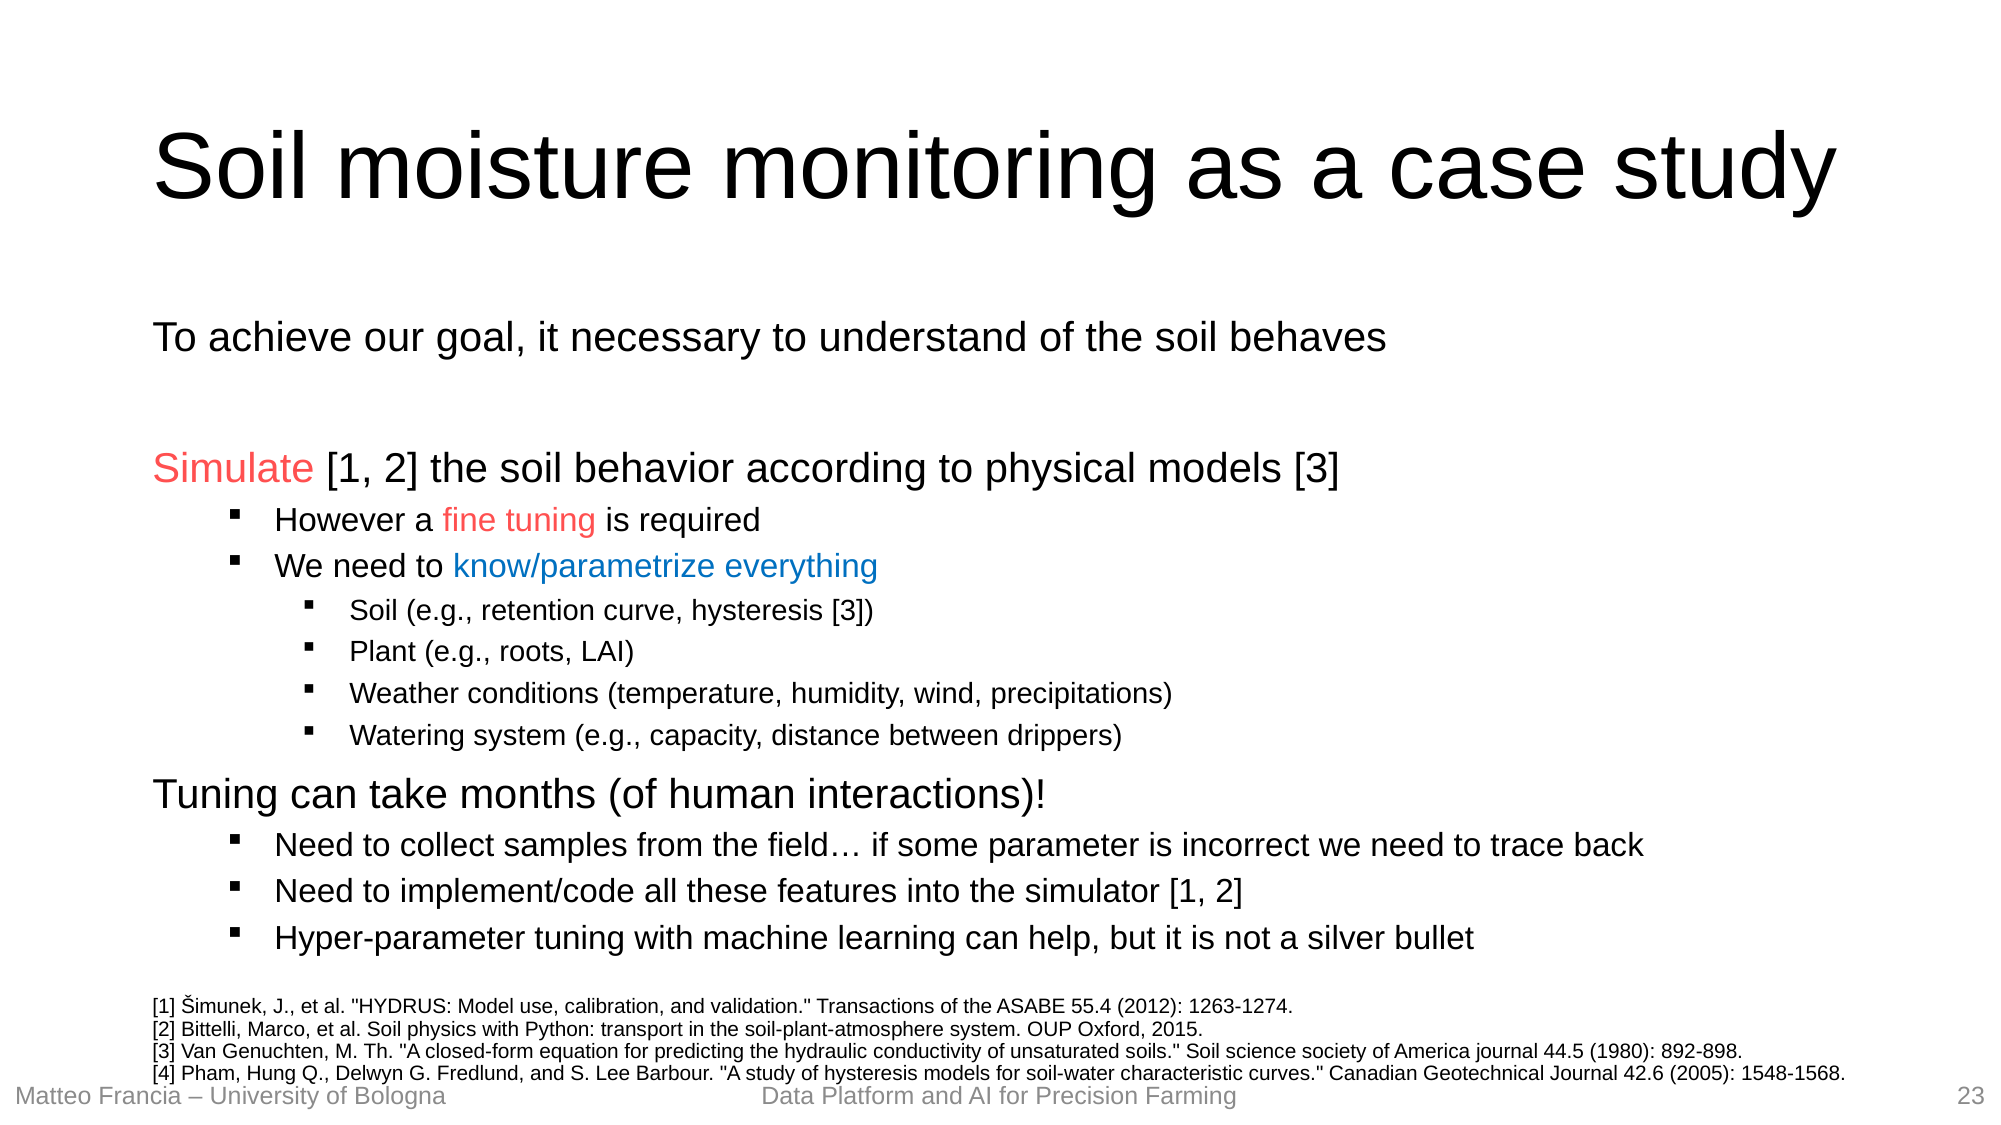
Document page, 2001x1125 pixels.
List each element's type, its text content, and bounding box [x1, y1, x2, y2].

title Soil moisture monitoring as a case study [137, 59, 1863, 278]
list To achieve our goal, it necessary to understand of the soil behaves Simulate [1, 2] the soil behavior according to physical models [3] However a fine tuning is required We need to know/parametrize everything Soil (e.g., retention curve, hysteresis [3]) Plant (e.g., roots, LAI) Weather conditions (temperature, humidity, wind, precipitations) Watering system (e.g., capacity, distance between drippers) Tuning can take months (of human interactions)! Need to collect samples from the field… if some parameter is incorrect we need to trace back Need to implement/code all these features into the simulator [1, 2] Hyper-parameter tuning with machine learning can help, but it is not a silver bullet [137, 278, 1863, 993]
list [1] Šimunek, J., et al. "HYDRUS: Model use, calibration, and validation." Transactions of the ASABE 55.4 (2012): 1263-1274. [2] Bittelli, Marco, et al. Soil physics with Python: transport in the soil-plant-atmosphere system. OUP Oxford, 2015. [3] Van Genuchten, M. Th. "A closed‐form equation for predicting the hydraulic conductivity of unsaturated soils." Soil science society of America journal 44.5 (1980): 892-898. [4] Pham, Hung Q., Delwyn G. Fredlund, and S. Lee Barbour. "A study of hysteresis models for soil-water characteristic curves." Canadian Geotechnical Journal 42.6 (2005): 1548-1568. [137, 1010, 1863, 1071]
slide_number 23 [1550, 1065, 2000, 1125]
footer Matteo Francia – University of Bologna [0, 1065, 466, 1125]
